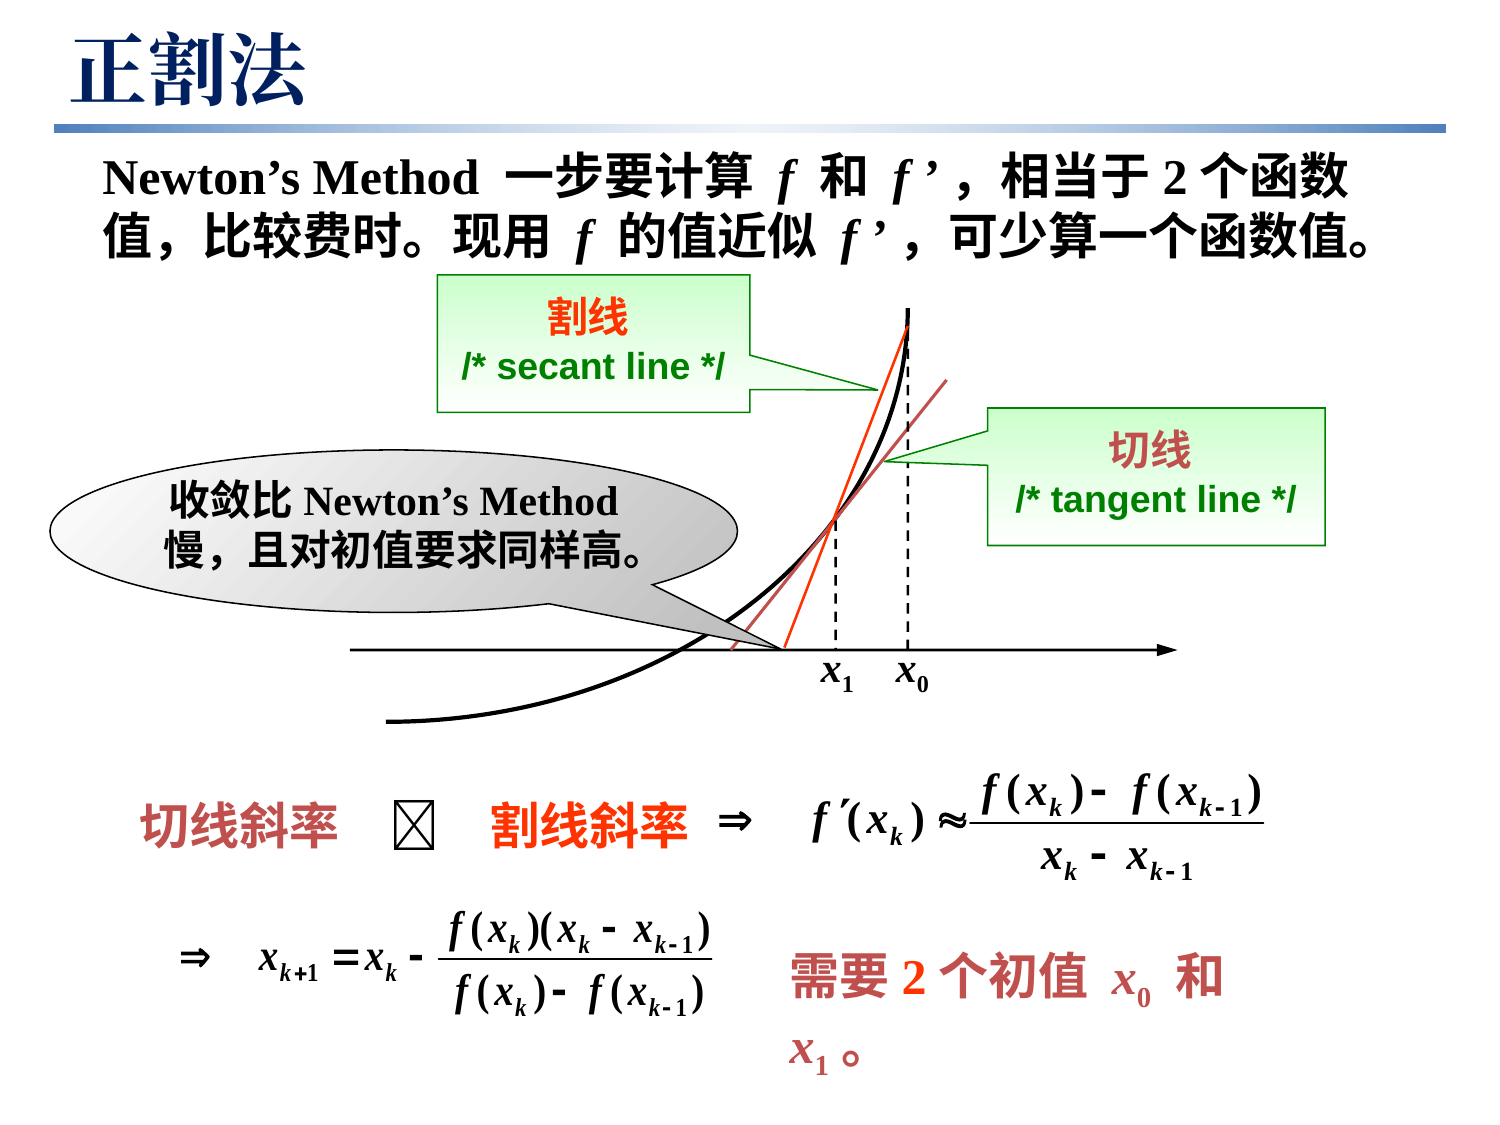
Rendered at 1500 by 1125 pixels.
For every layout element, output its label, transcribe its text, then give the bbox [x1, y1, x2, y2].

text_box [385, 308, 869, 622]
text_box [174, 899, 722, 1027]
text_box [712, 762, 1273, 891]
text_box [874, 325, 951, 699]
text_box 收敛比Newton’s Method 慢，且对初值要求同样高。 [49, 449, 781, 650]
text_box 割线 /* secant line */ [437, 274, 869, 413]
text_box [799, 520, 876, 699]
text_box [52, 123, 1448, 135]
text_box 切线斜率  割线斜率 [124, 787, 707, 863]
text_box [385, 604, 706, 722]
text_box 切线 /* tangent line */ [954, 408, 1326, 546]
text_box [954, 643, 1178, 657]
text_box Newton’s Method 一步要计算 f 和 f ’，相当于2个函数值，比较费时。现用 f 的值近似 f ’，可少算一个函数值。 [87, 137, 1400, 273]
text_box 需要2个初值 x0 和 x1。 [774, 937, 1300, 1089]
text_box 正割法 [54, 12, 1254, 123]
text_box [750, 308, 908, 387]
